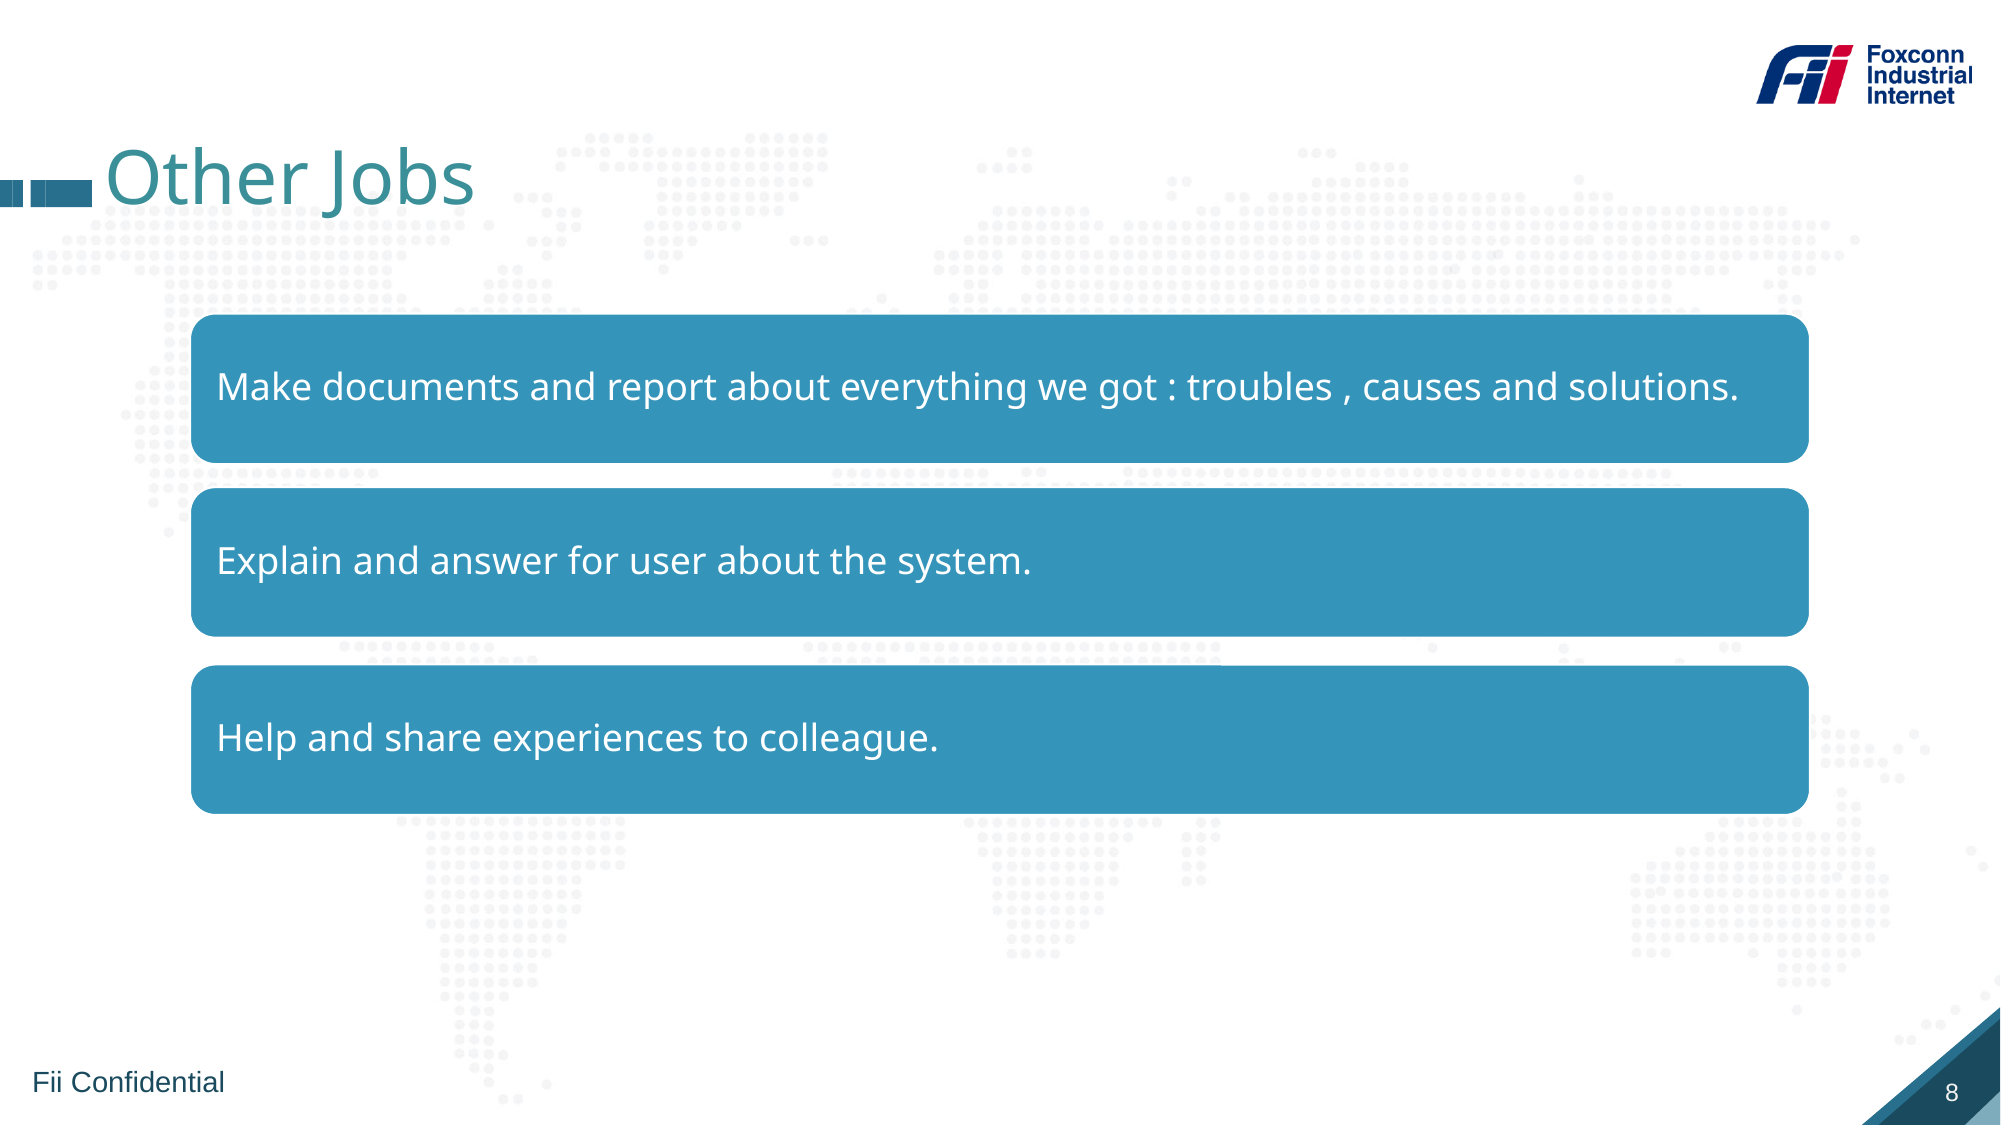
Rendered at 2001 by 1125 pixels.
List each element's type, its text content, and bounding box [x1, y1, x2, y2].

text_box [190, 309, 1810, 815]
title Other Jobs [89, 132, 1598, 223]
picture [0, 0, 2000, 1125]
